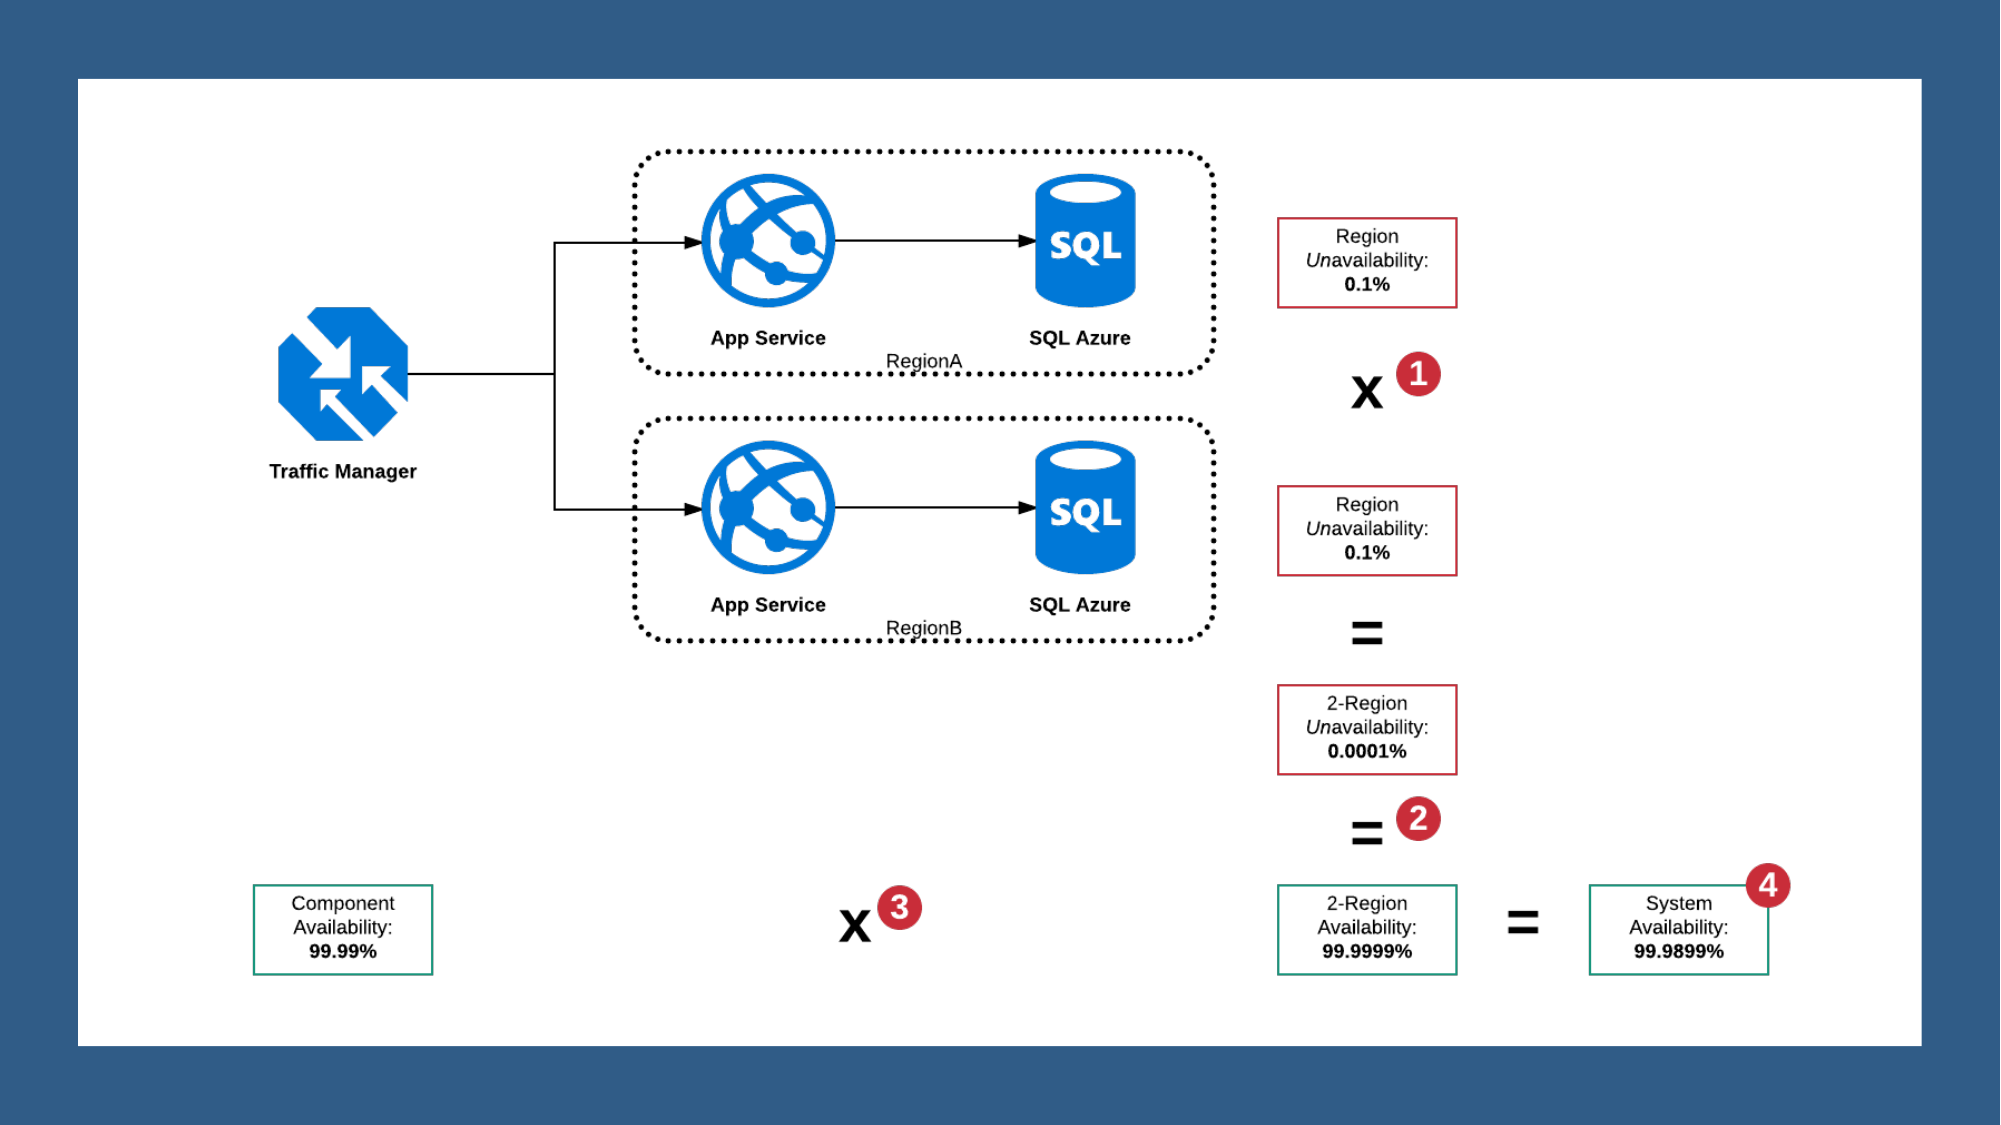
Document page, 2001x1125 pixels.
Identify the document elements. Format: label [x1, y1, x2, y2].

picture [165, 105, 1835, 1020]
text_box [77, 78, 1923, 1047]
text_box [0, 0, 2000, 1125]
